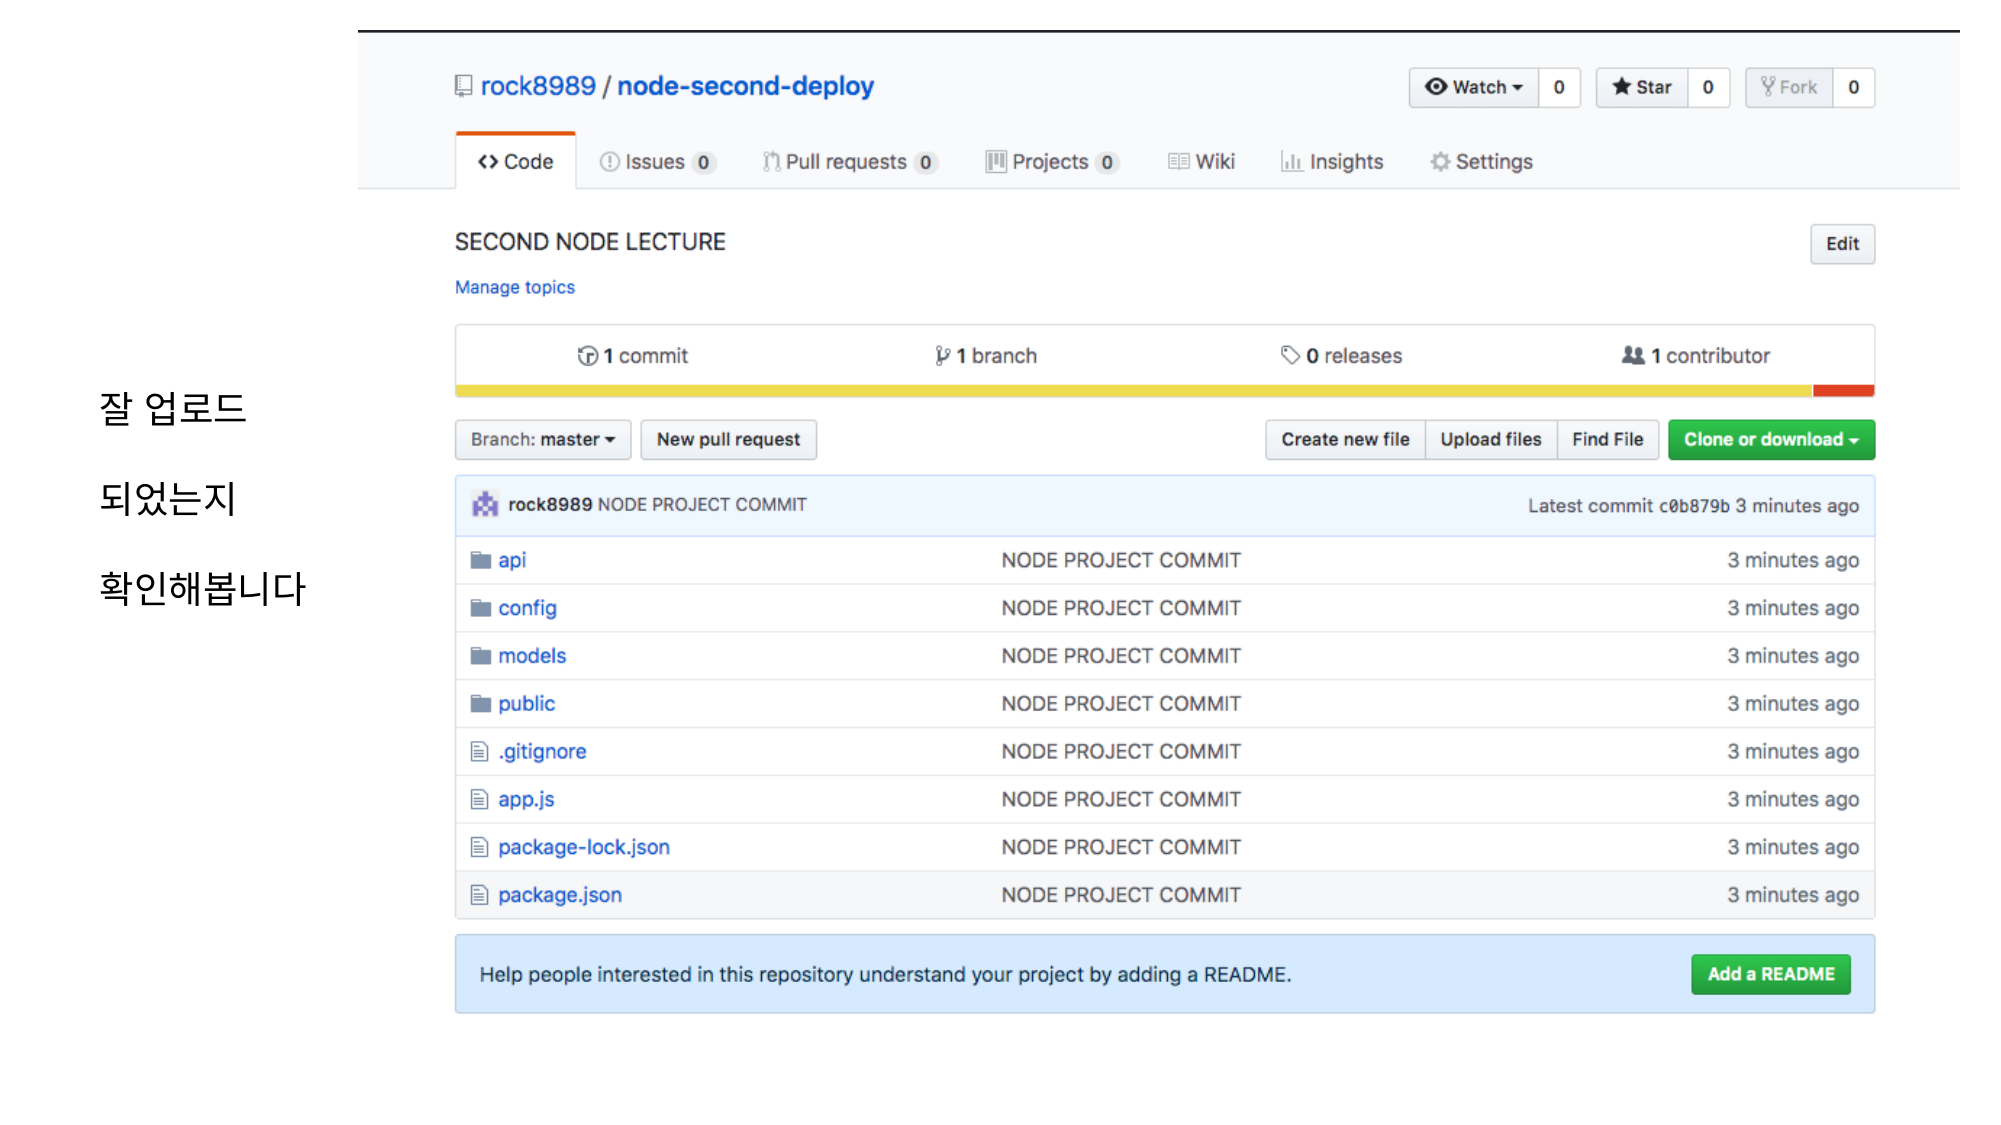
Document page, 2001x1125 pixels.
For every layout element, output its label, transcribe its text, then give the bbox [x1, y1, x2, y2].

text_box 잘 업로드 되었는지 확인해봅니다 [85, 378, 322, 619]
picture [358, 30, 1960, 1095]
